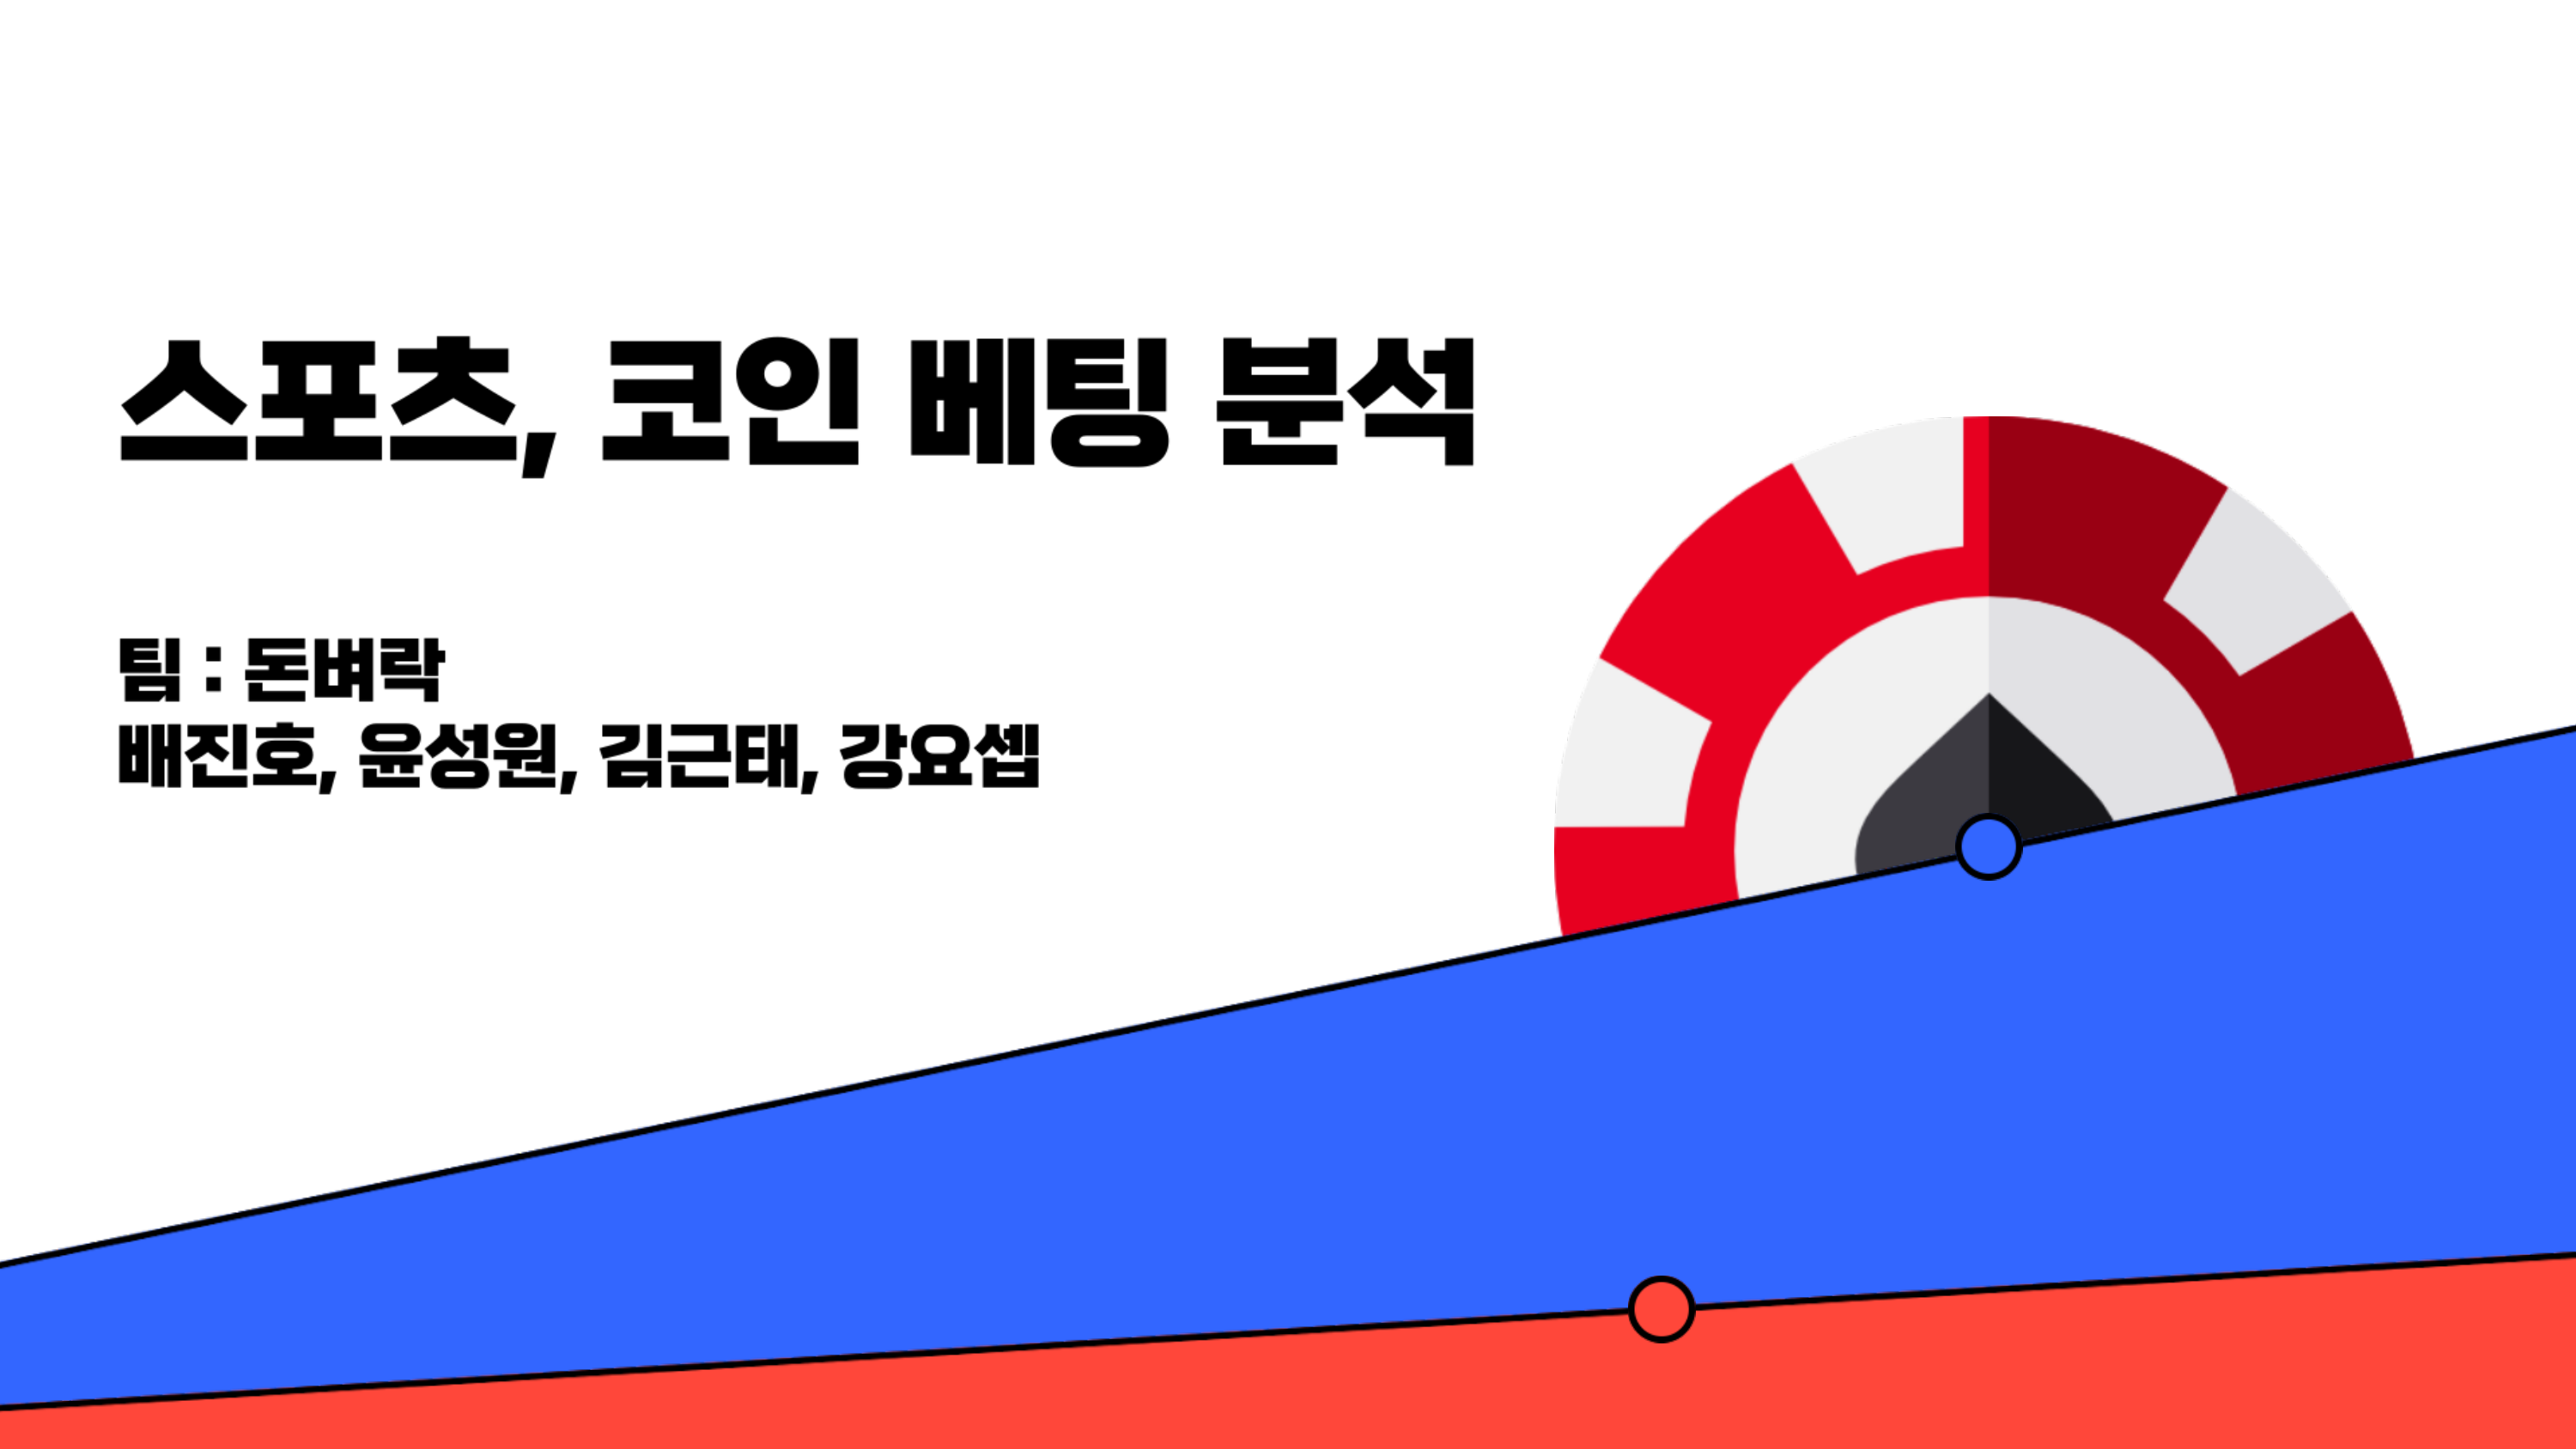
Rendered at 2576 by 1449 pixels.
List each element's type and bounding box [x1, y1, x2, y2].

picture [0, 249, 2576, 1449]
